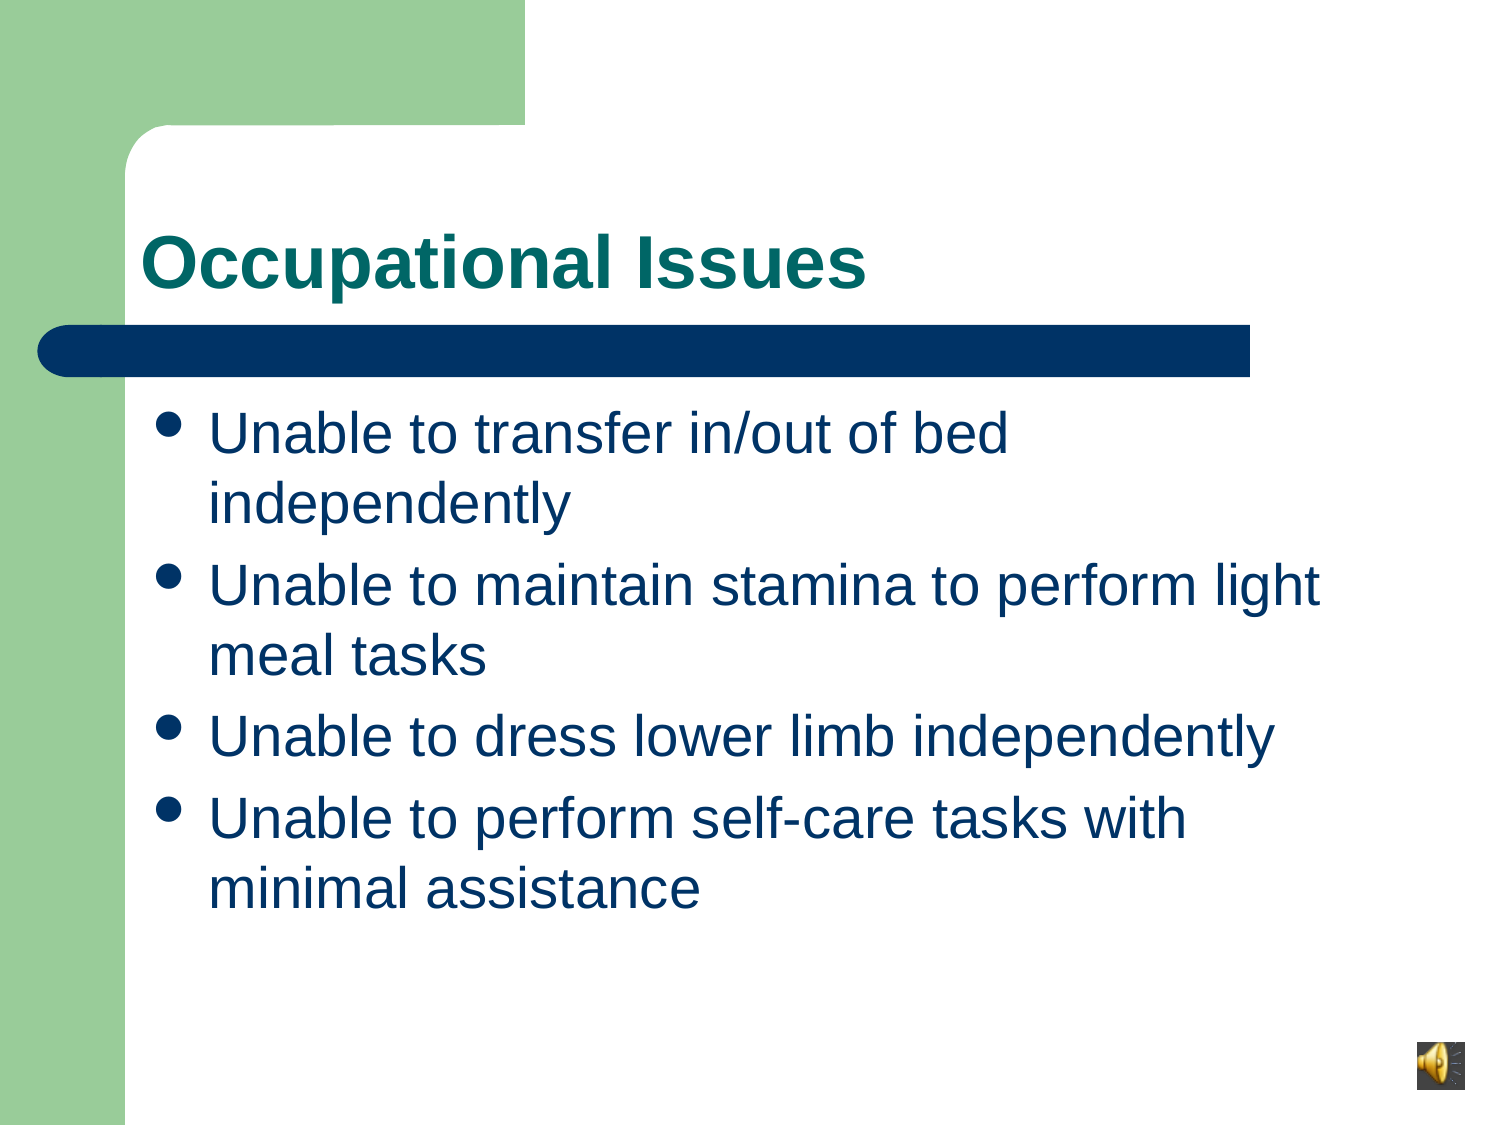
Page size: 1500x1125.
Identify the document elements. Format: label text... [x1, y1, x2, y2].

title Occupational Issues [124, 124, 1426, 313]
picture [1415, 1040, 1467, 1092]
list Unable to transfer in/out of bed independently Unable to maintain stamina to perform light meal tasks Unable to dress lower limb independently Unable to perform self-care tasks with minimal assistance [137, 387, 1400, 999]
